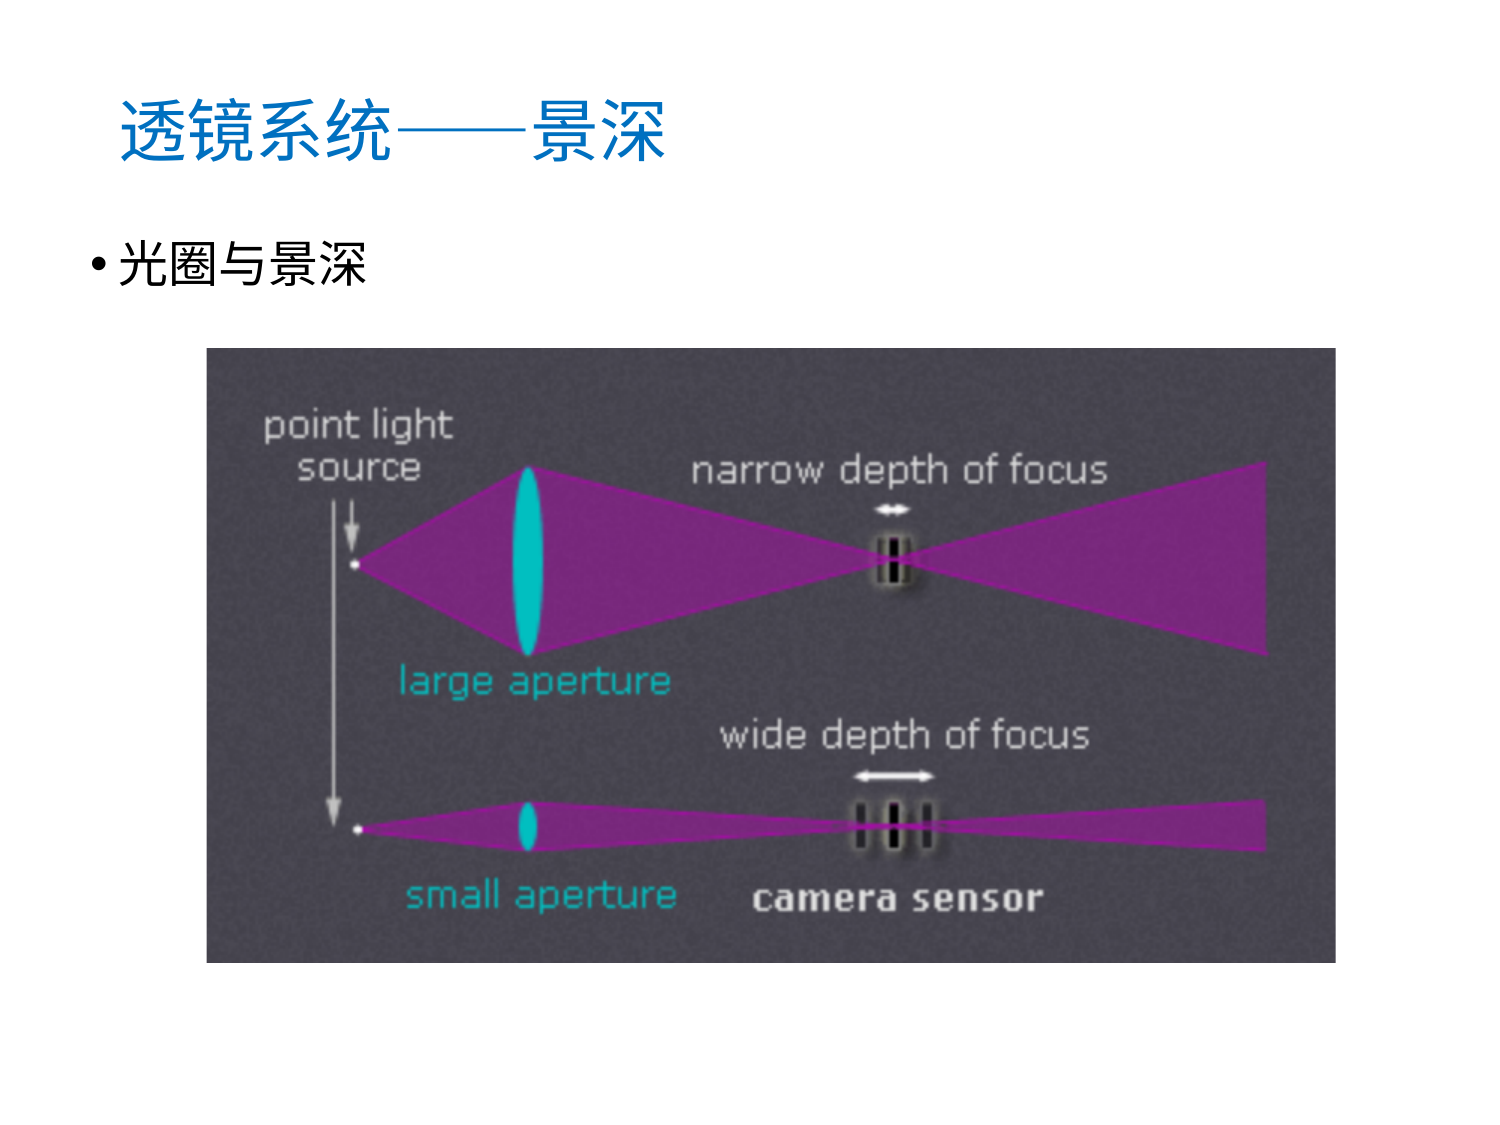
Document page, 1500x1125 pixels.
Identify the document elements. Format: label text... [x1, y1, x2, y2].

picture [206, 348, 1336, 963]
text_box 光圈与景深 [74, 231, 1425, 327]
title 透镜系统——景深 [103, 59, 1397, 209]
